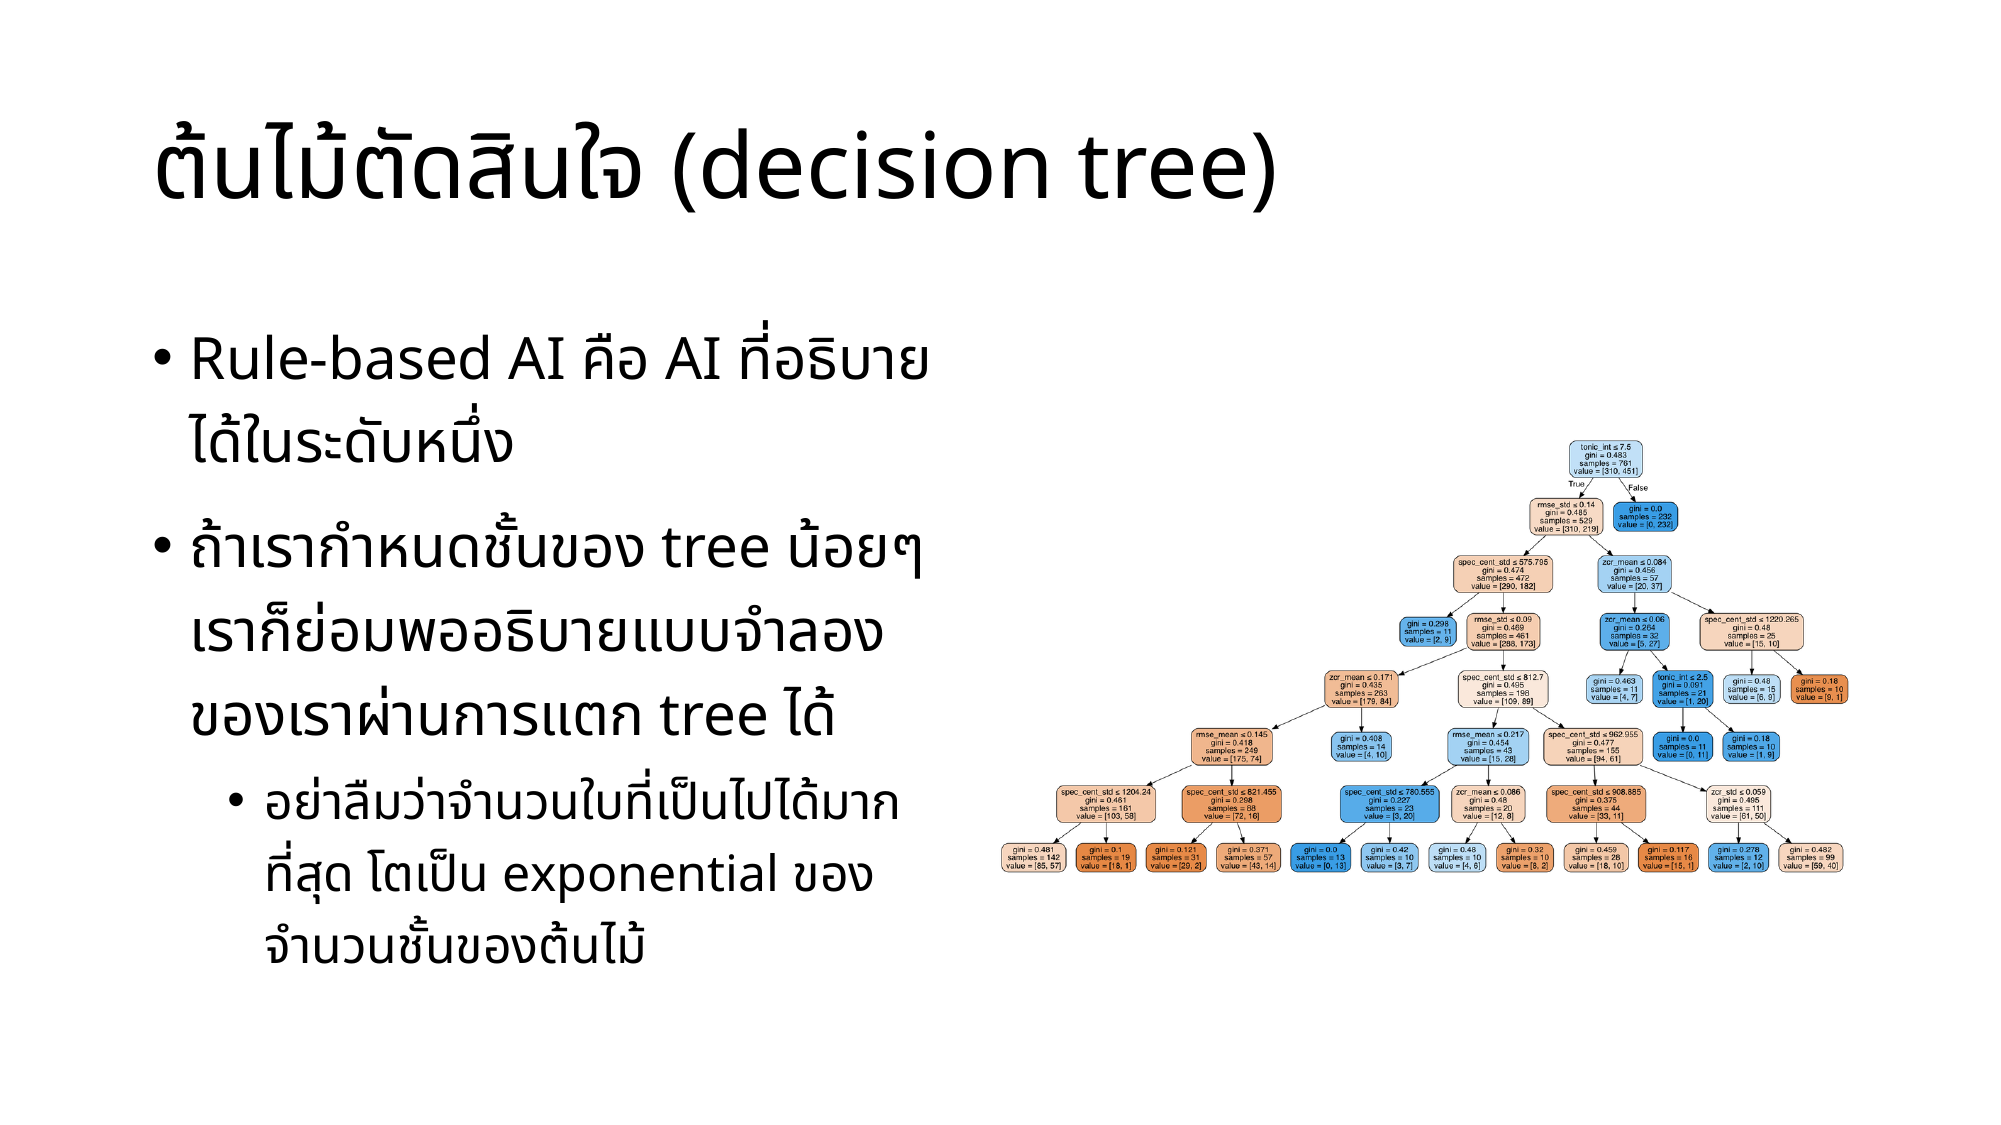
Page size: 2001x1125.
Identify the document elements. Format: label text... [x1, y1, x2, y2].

title ต้นไม้ตัดสินใจ (decision tree) [137, 59, 1863, 278]
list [999, 438, 1850, 874]
list Rule-based AI คือ AI ที่อธิบายได้ในระดับหนึ่ง ถ้าเรากำหนดชั้นของ tree น้อยๆ เราก็ย่อมพออธิบายแบบจำลองของเราผ่านการแตก tree ได้ อย่าลืมว่าจำนวนใบที่เป็นไปได้มากที่สุด โตเป็น exponential ของจำนวนชั้นของต้นไม้ [137, 299, 988, 1014]
